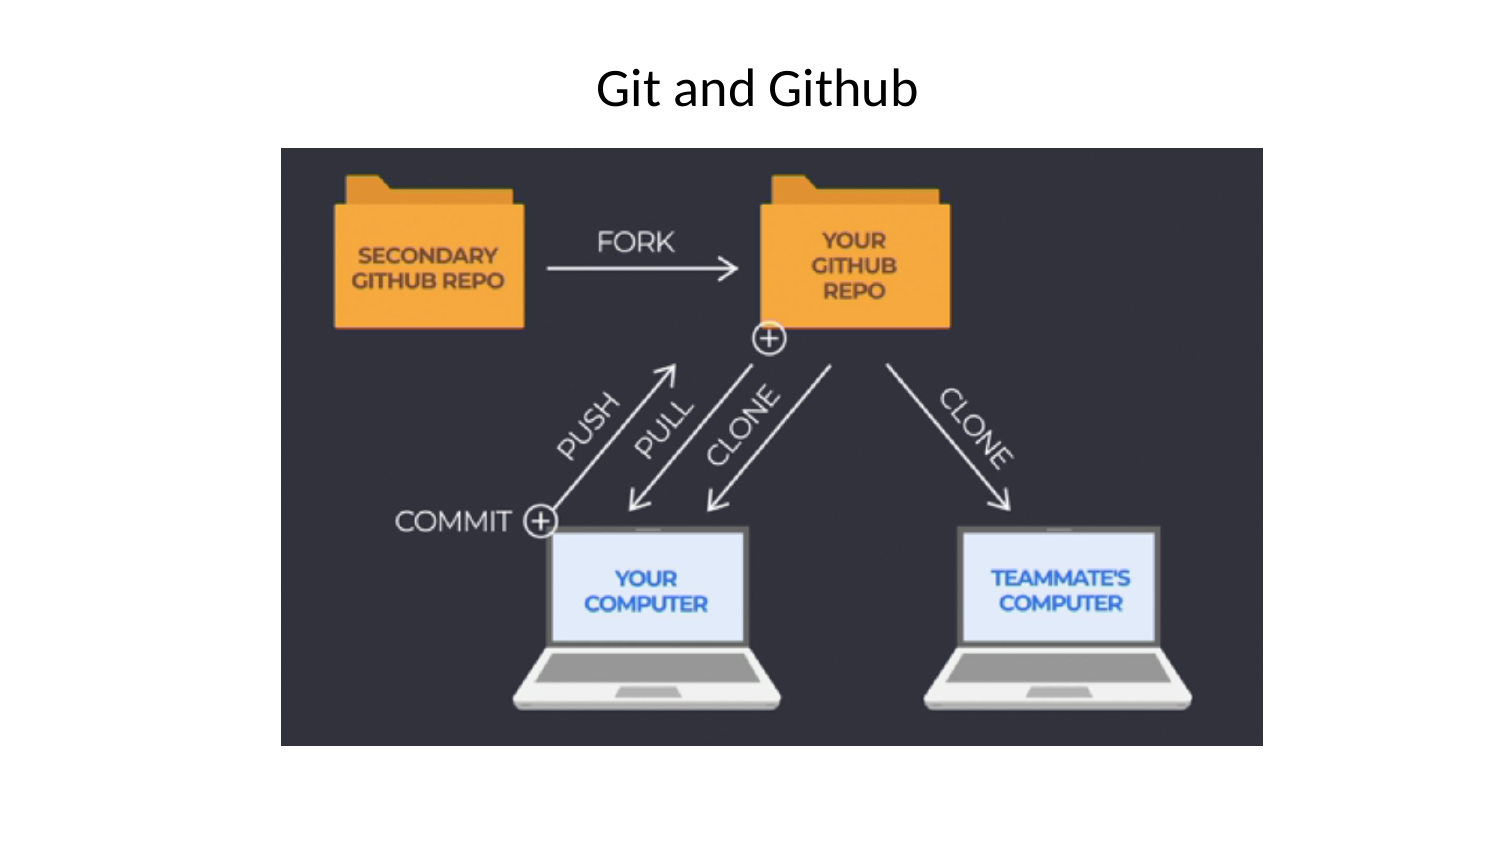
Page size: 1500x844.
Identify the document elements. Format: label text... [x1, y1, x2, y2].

picture [281, 147, 1263, 747]
title Git and Github [200, 51, 1316, 193]
